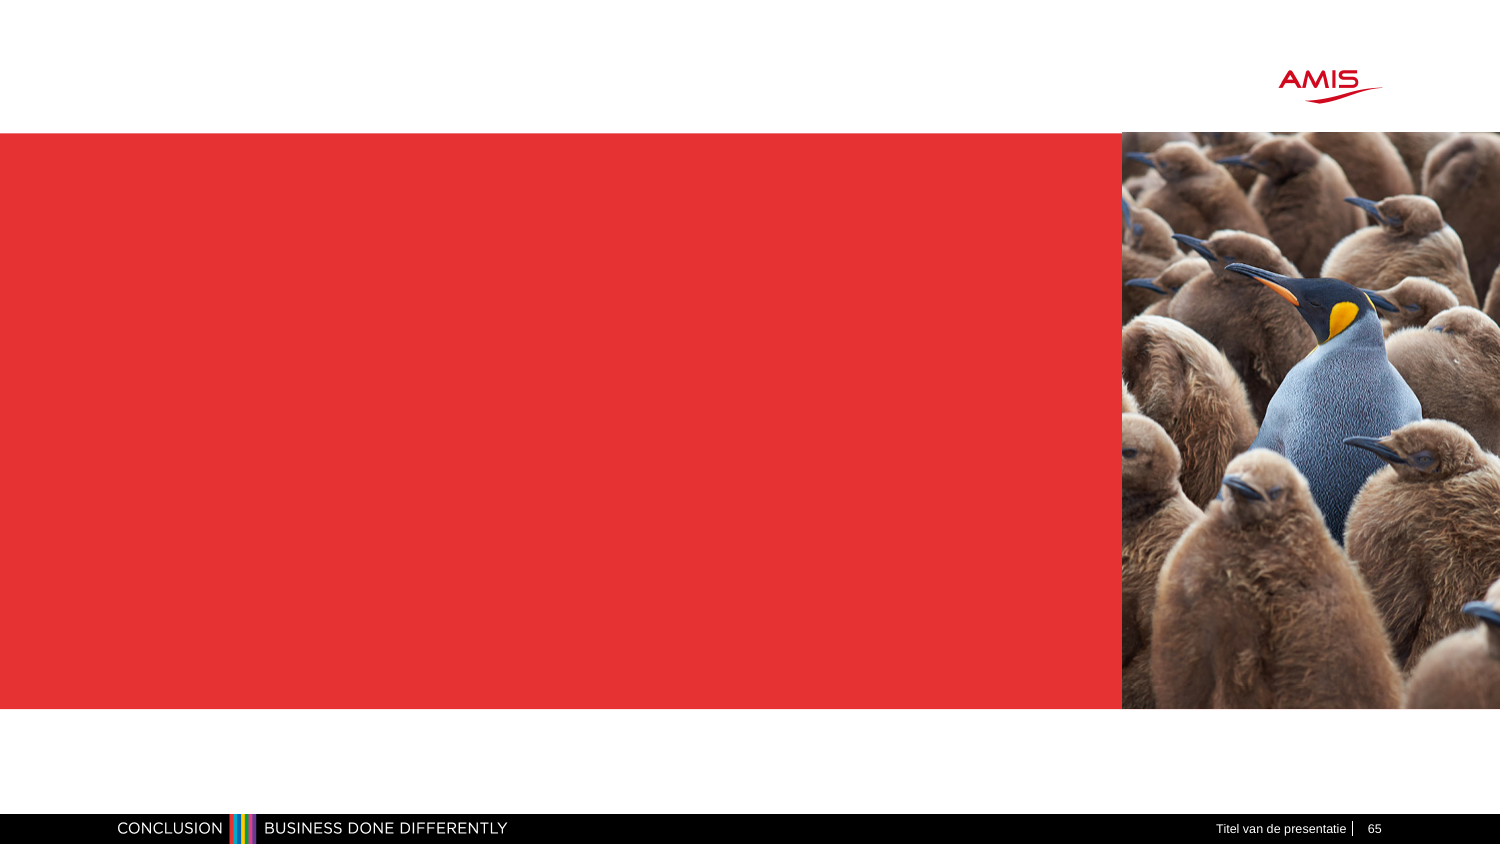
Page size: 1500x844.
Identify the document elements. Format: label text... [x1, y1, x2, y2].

picture [1121, 132, 1500, 709]
slide_number 65 [1358, 820, 1382, 839]
picture [0, 814, 236, 844]
picture [239, 814, 1500, 844]
picture [1181, 59, 1388, 106]
footer Titel van de presentatie [814, 820, 1347, 839]
